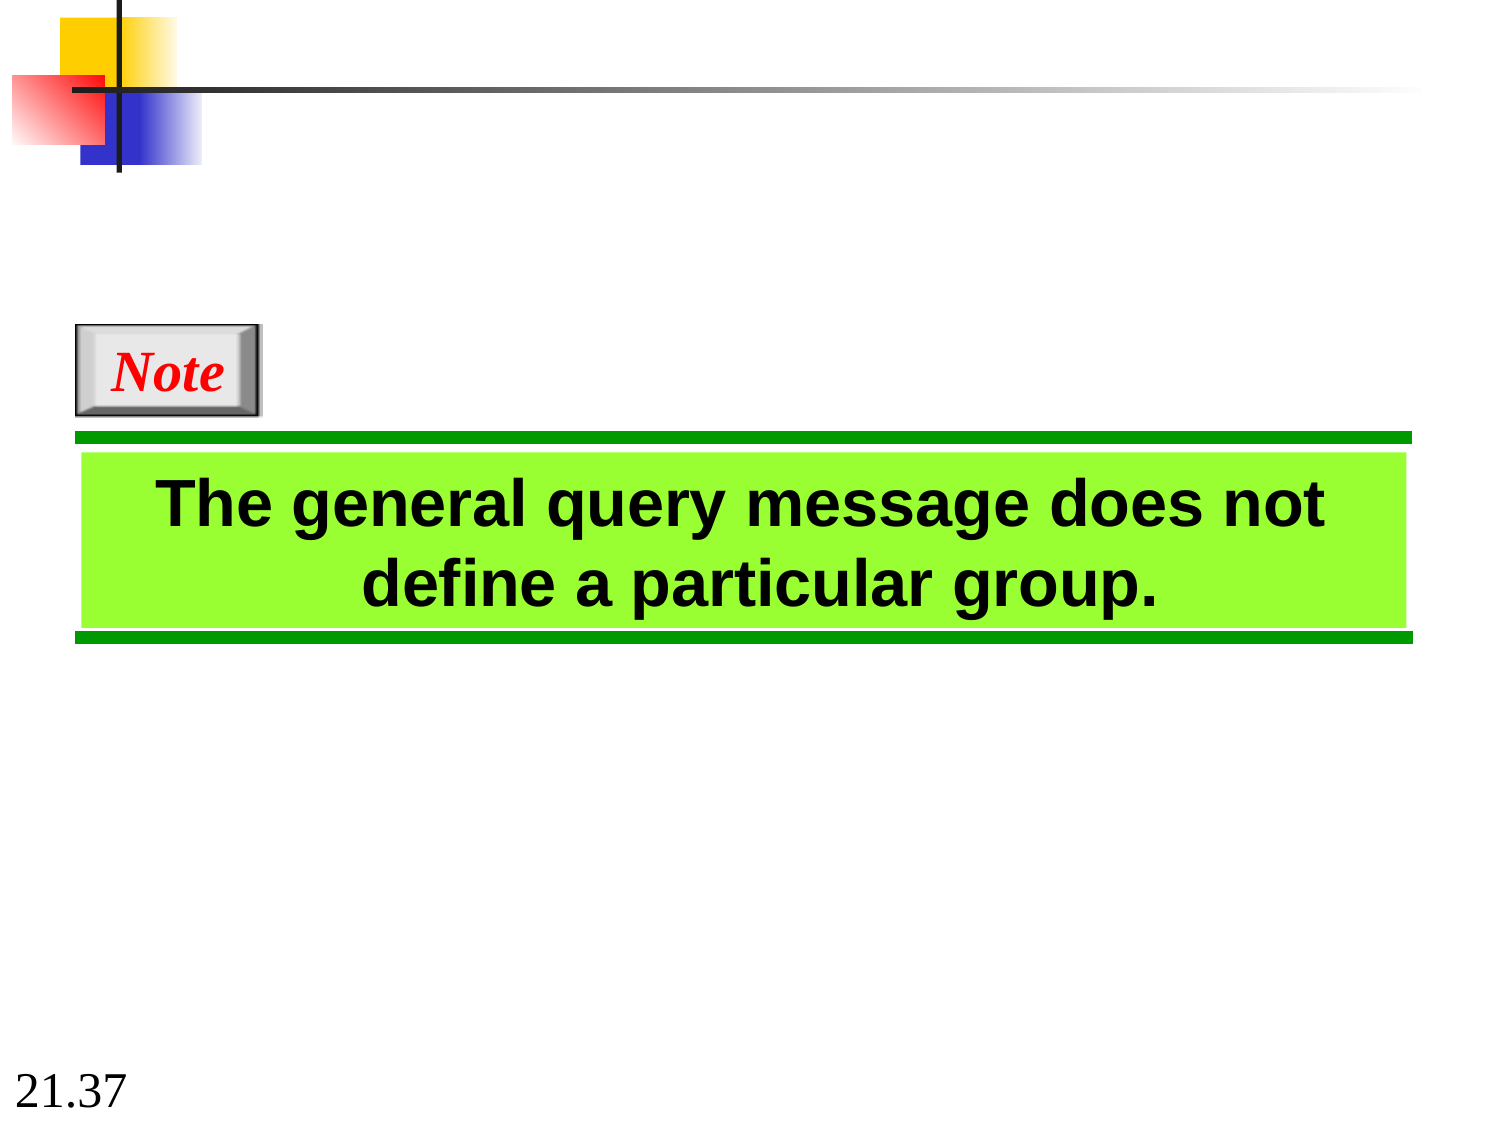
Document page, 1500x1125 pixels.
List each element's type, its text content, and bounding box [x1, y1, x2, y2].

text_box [74, 452, 1413, 644]
slide_number 21.37 [12, 1060, 134, 1125]
picture [12, 17, 1422, 165]
picture [74, 324, 263, 419]
